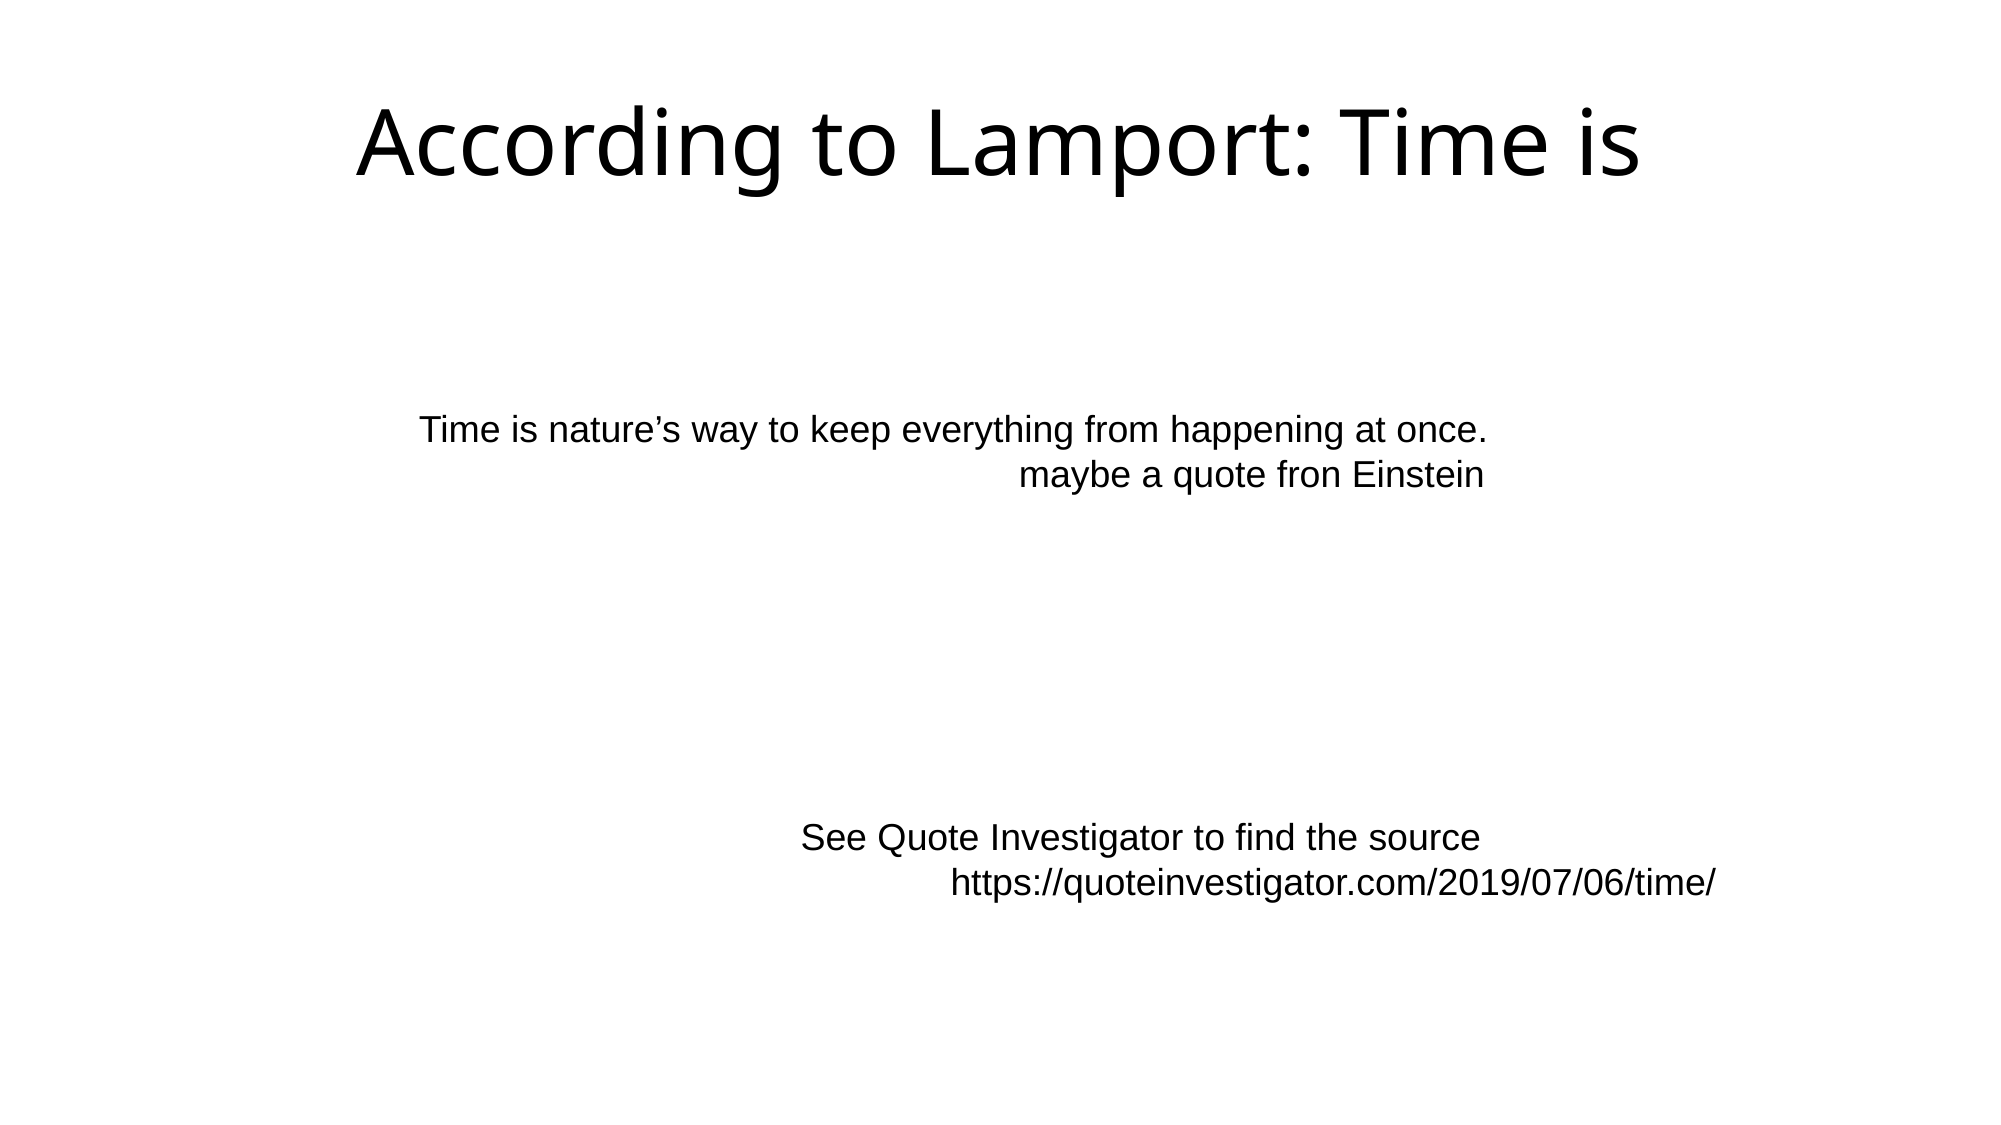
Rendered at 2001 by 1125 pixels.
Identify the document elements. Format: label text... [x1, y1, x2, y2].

text_box Time is nature’s way to keep everything from happening at once. maybe a quote fron Einstein [404, 398, 1504, 503]
title According to Lamport: Time is [99, 45, 1900, 233]
text_box See Quote Investigator to find the source https://quoteinvestigator.com/2019/07/06/time/ [785, 805, 1732, 911]
